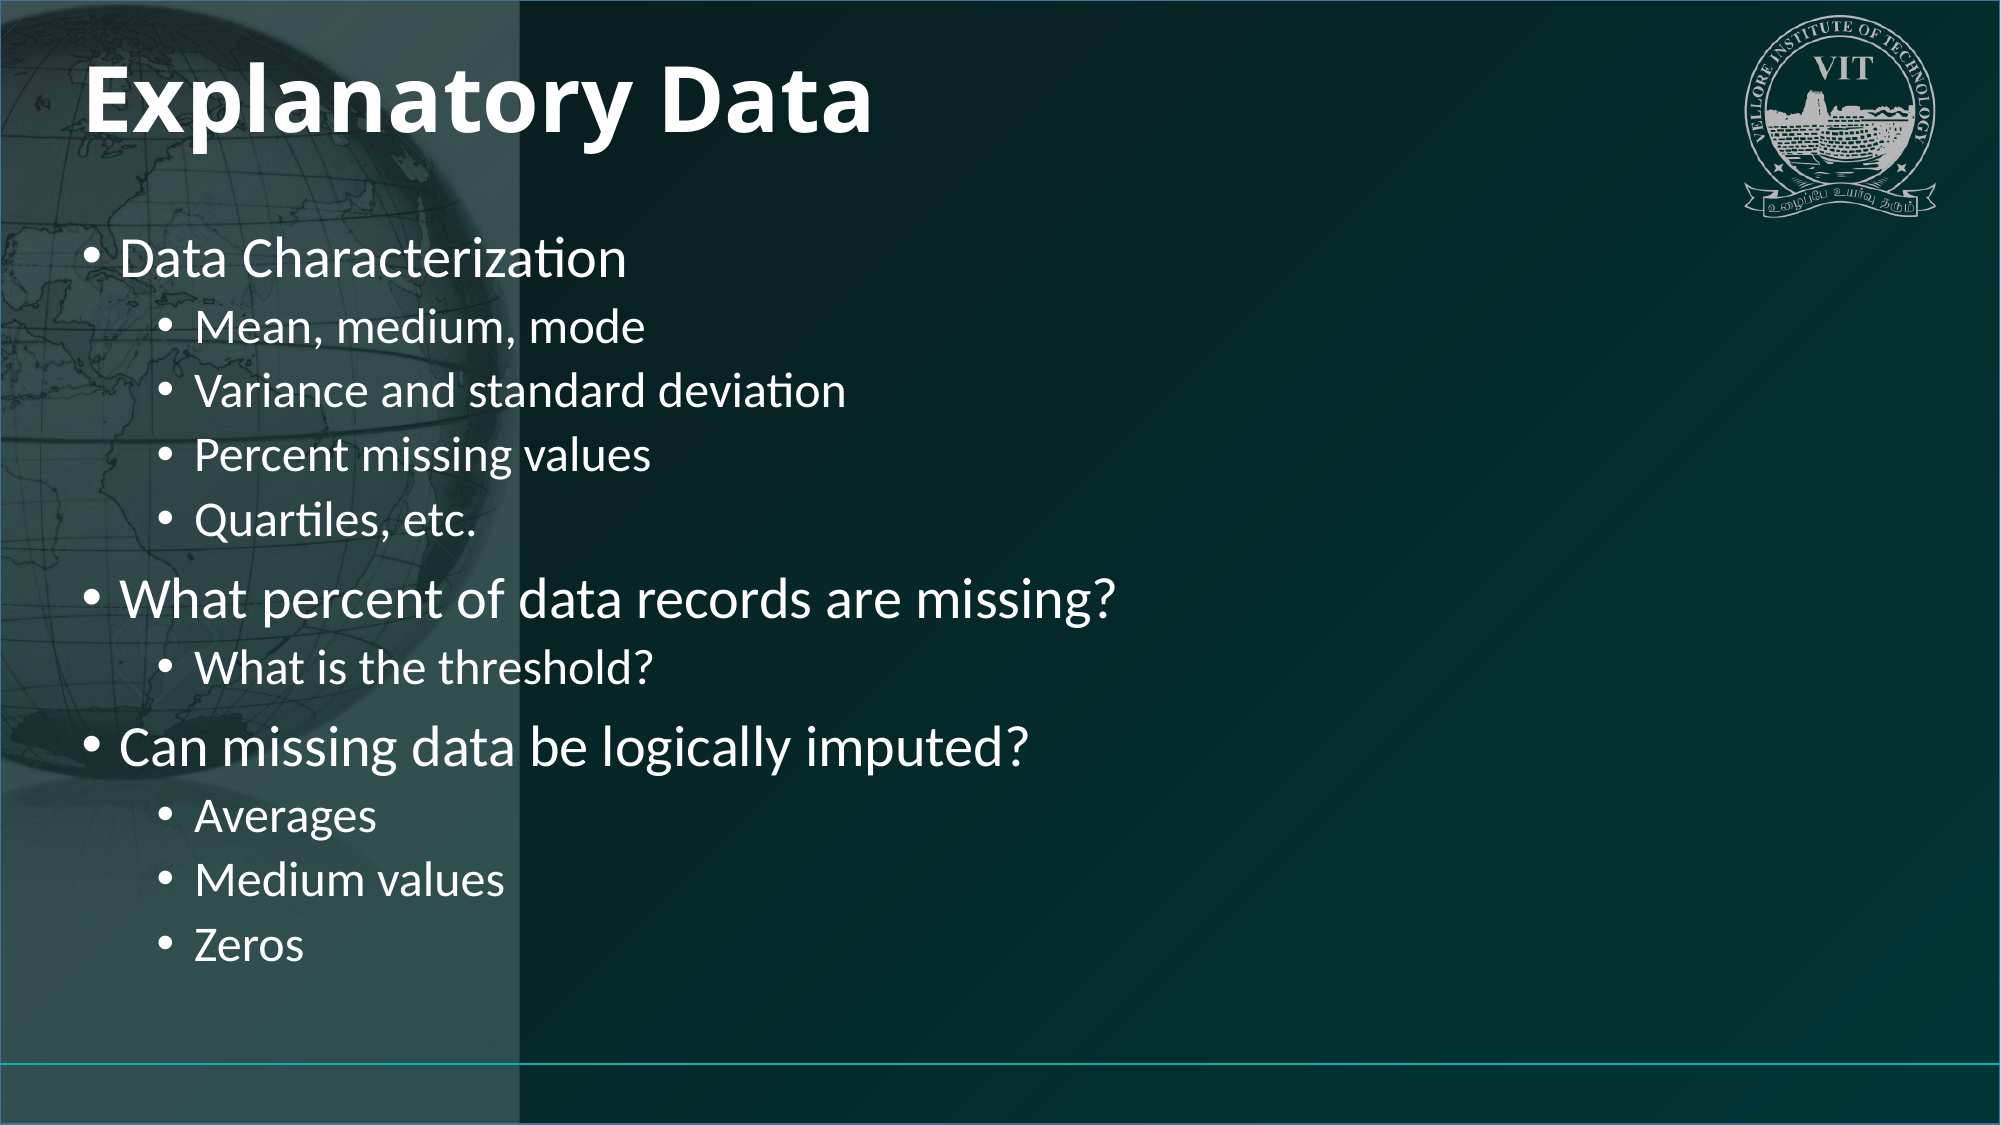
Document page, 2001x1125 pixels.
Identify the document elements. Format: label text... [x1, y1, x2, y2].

title Explanatory Data [66, 1, 1716, 204]
list Data Characterization Mean, medium, mode Variance and standard deviation Percent missing values Quartiles, etc. What percent of data records are missing? What is the threshold? Can missing data be logically imputed? Averages Medium values Zeros [66, 219, 1936, 1051]
